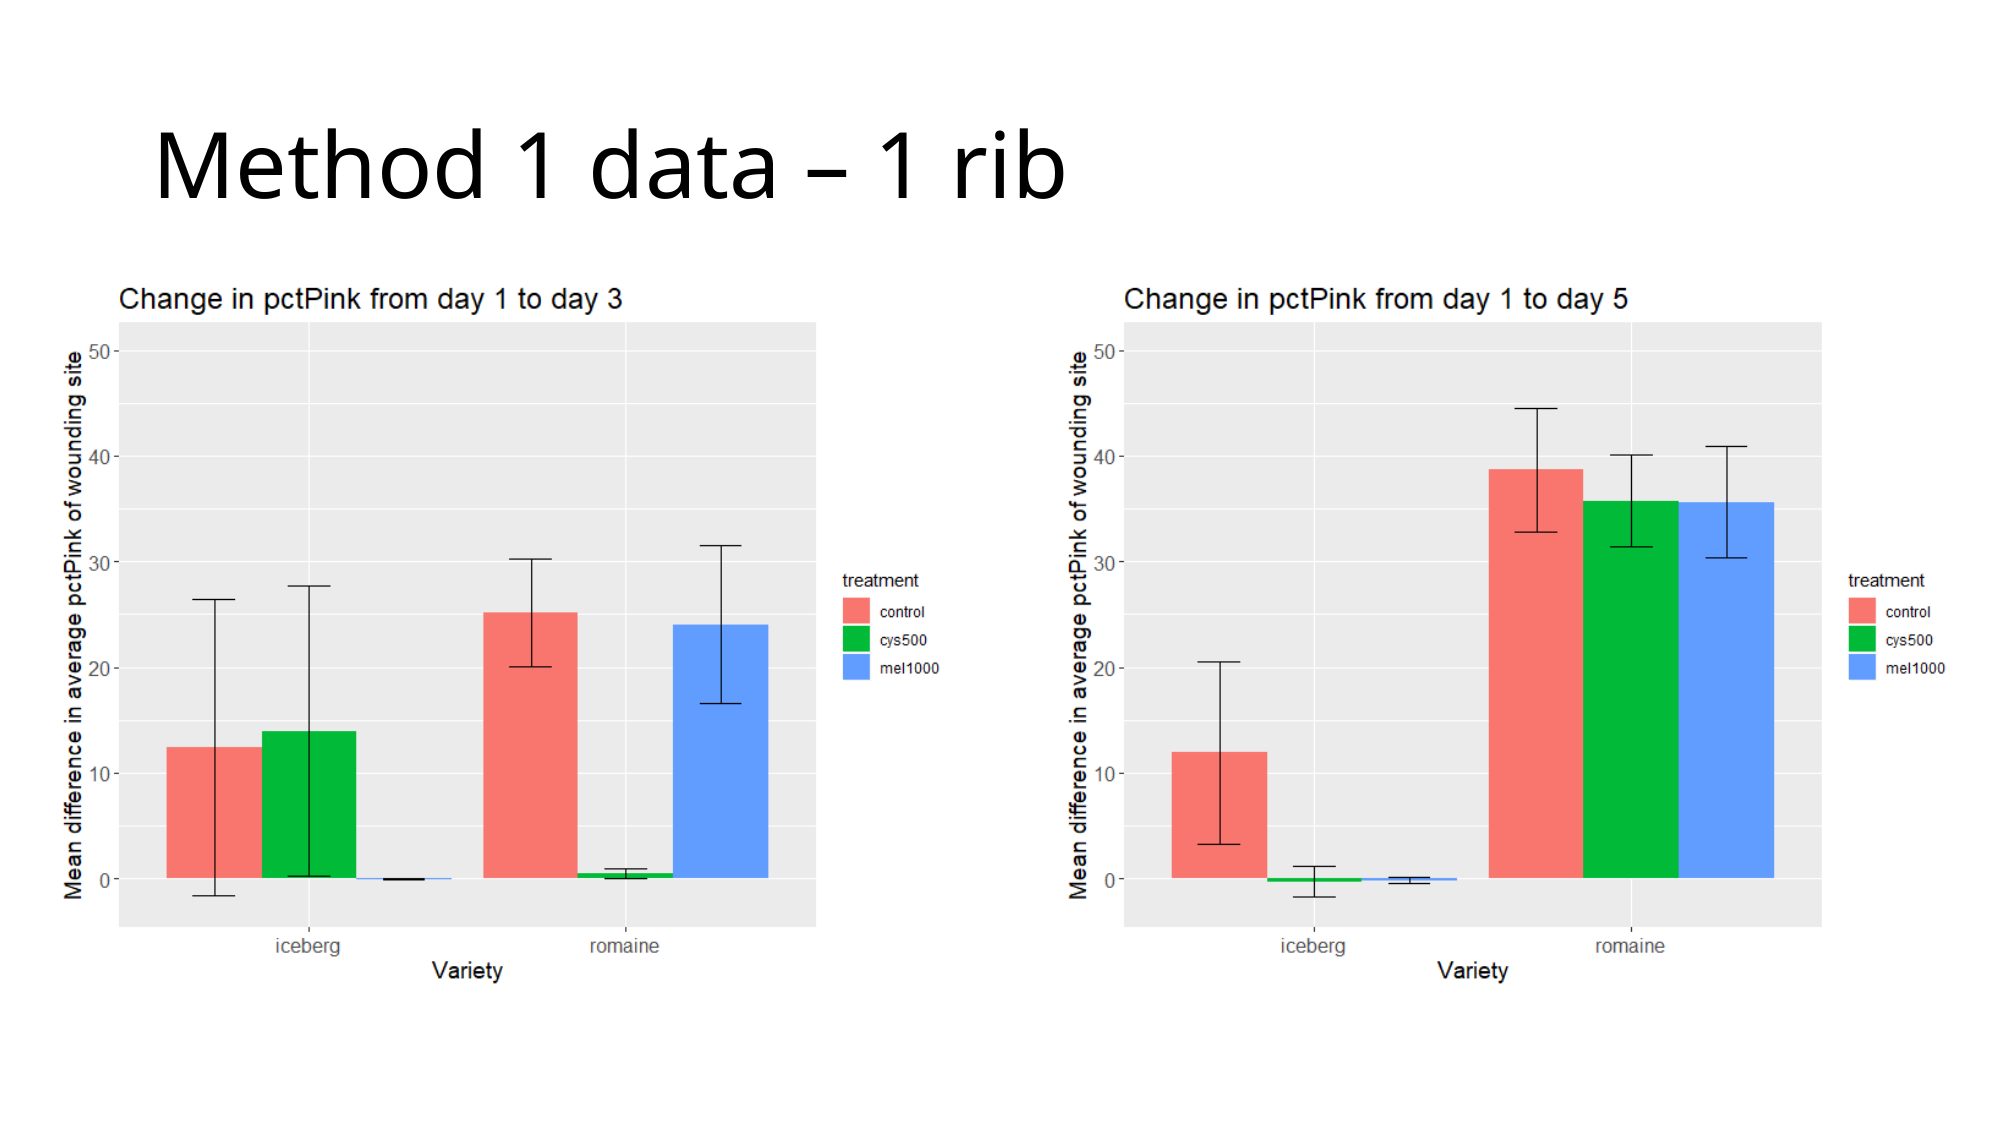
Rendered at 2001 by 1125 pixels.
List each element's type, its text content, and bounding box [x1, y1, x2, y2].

title Method 1 data – 1 rib [137, 59, 1863, 278]
picture [53, 277, 958, 992]
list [1058, 277, 1964, 992]
